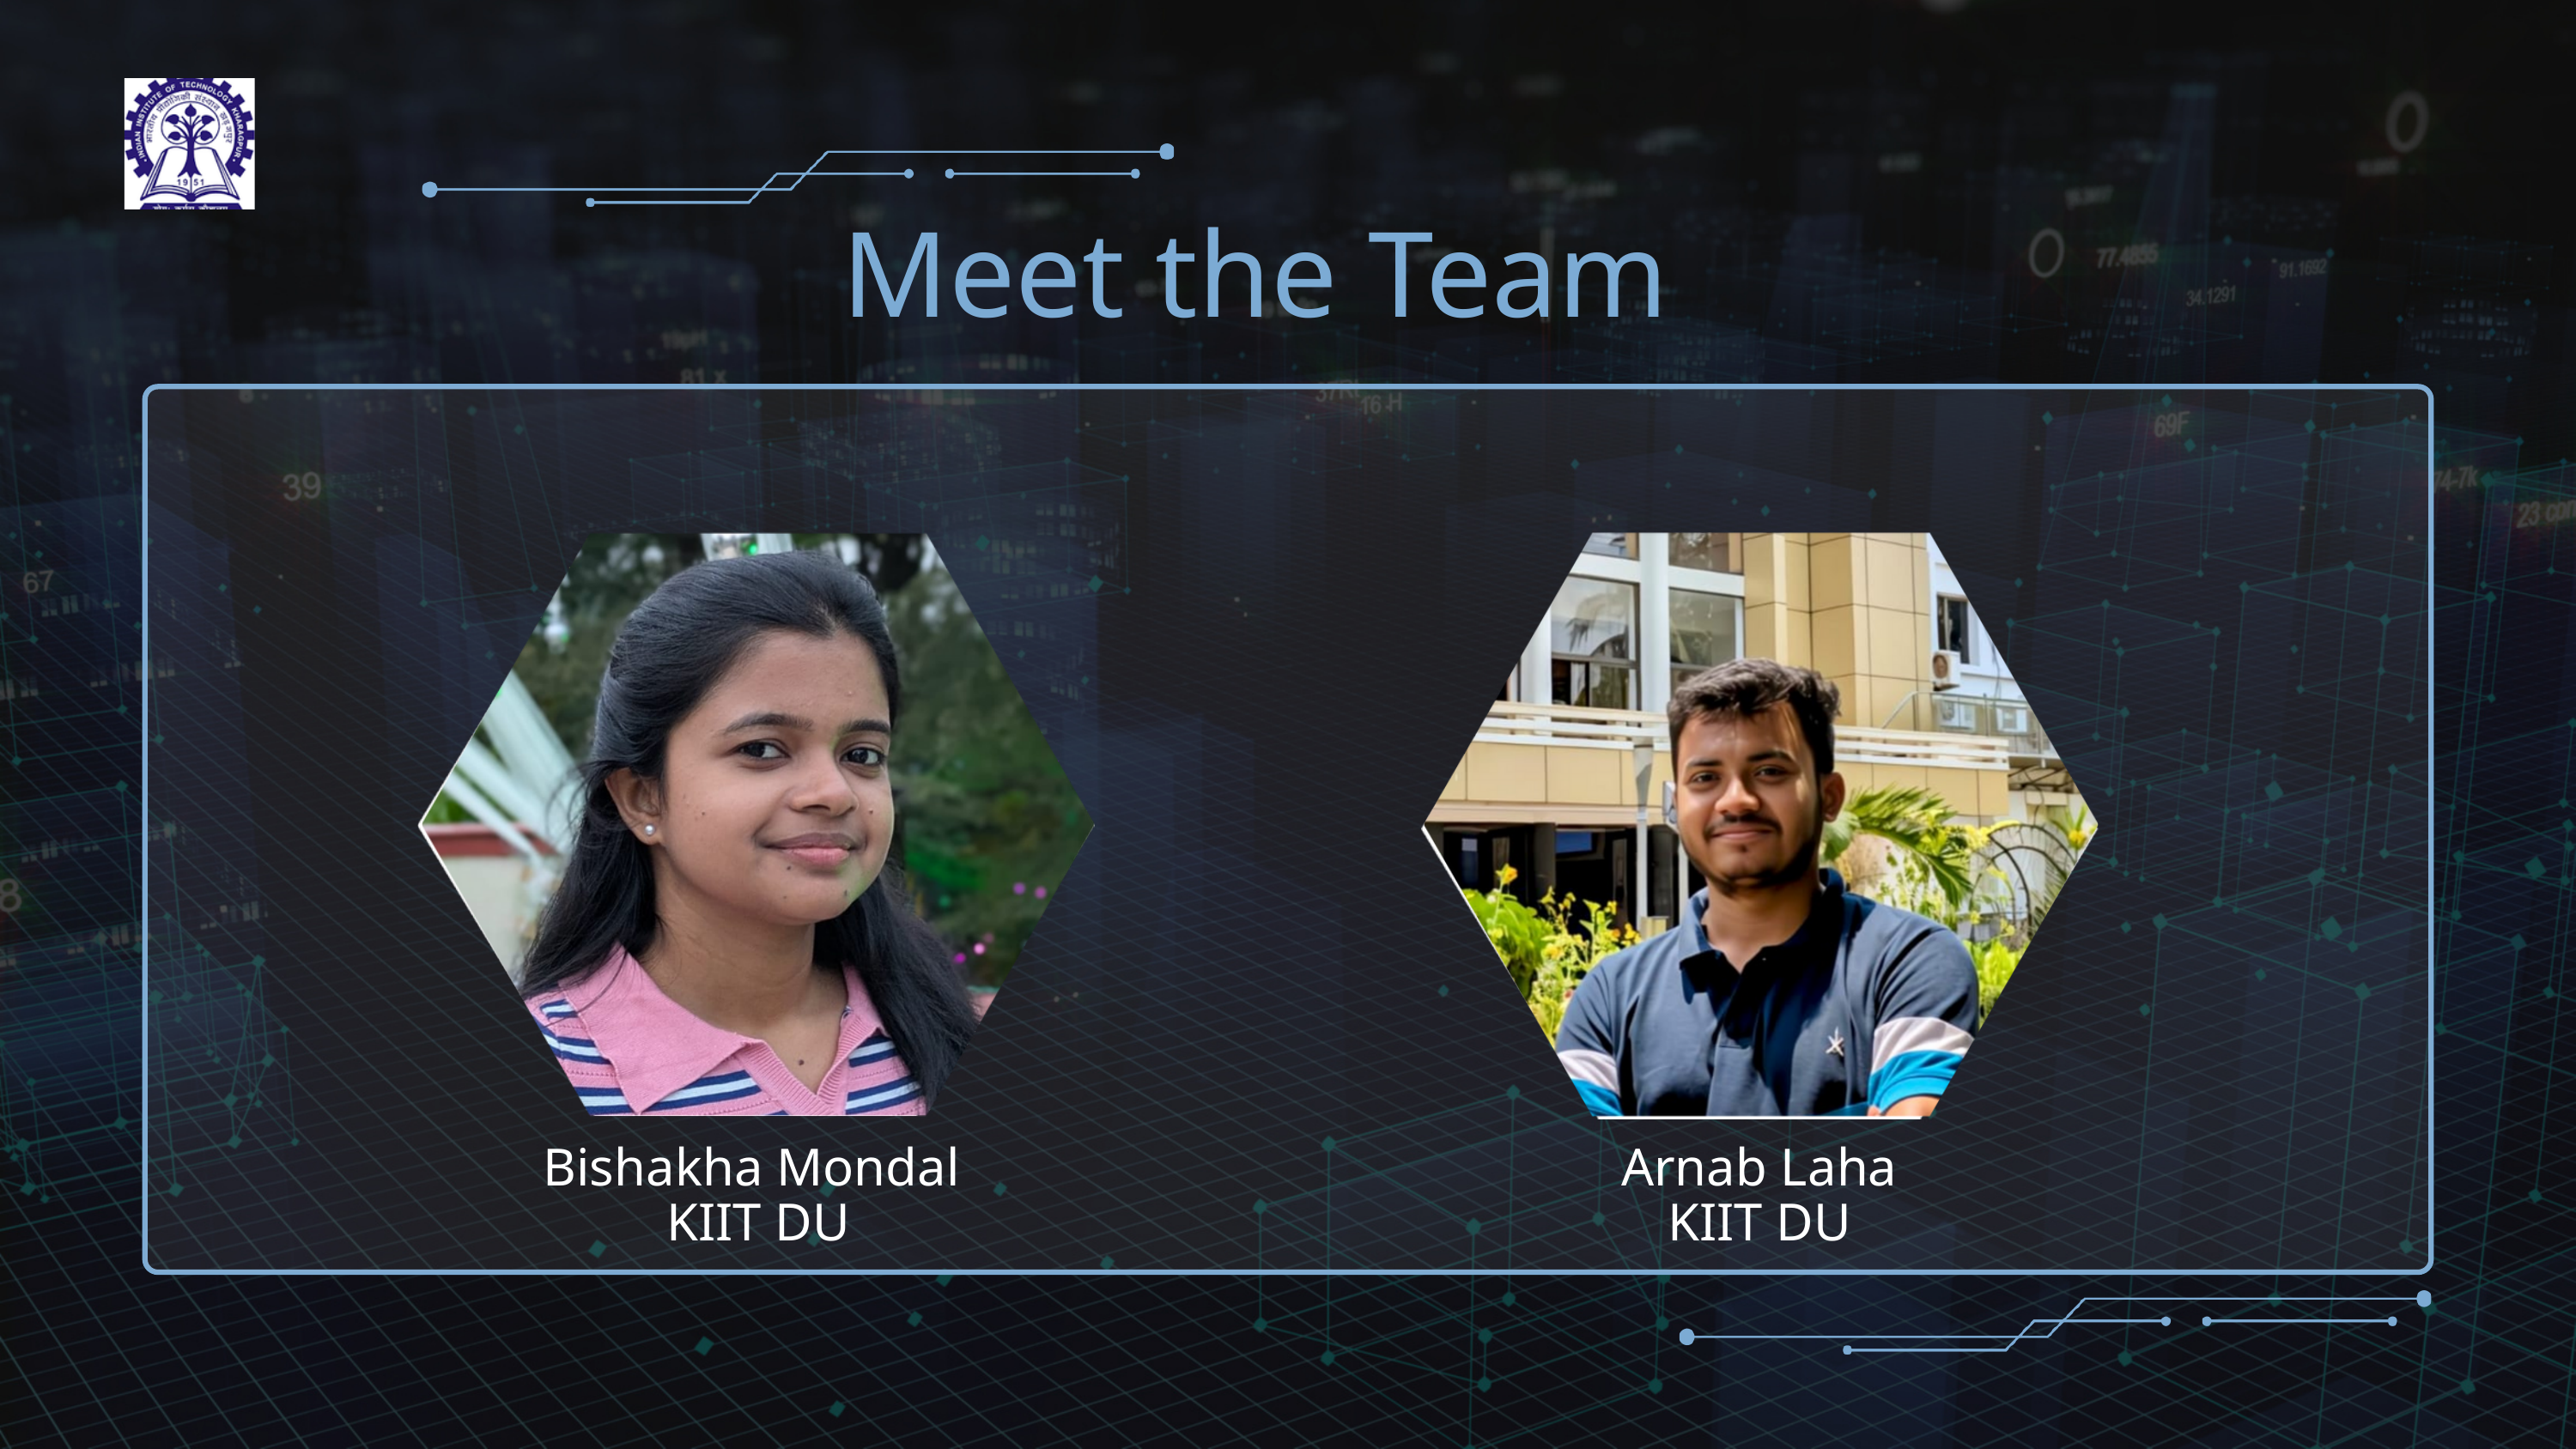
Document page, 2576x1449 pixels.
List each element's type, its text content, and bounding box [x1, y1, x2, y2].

text_box [1424, 377, 2099, 383]
text_box [0, 0, 2576, 1449]
text_box Meet the Team [750, 222, 1760, 342]
text_box [422, 143, 1175, 208]
text_box [422, 377, 1095, 383]
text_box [144, 386, 2432, 1273]
text_box [1679, 1290, 2432, 1355]
text_box [124, 78, 255, 209]
